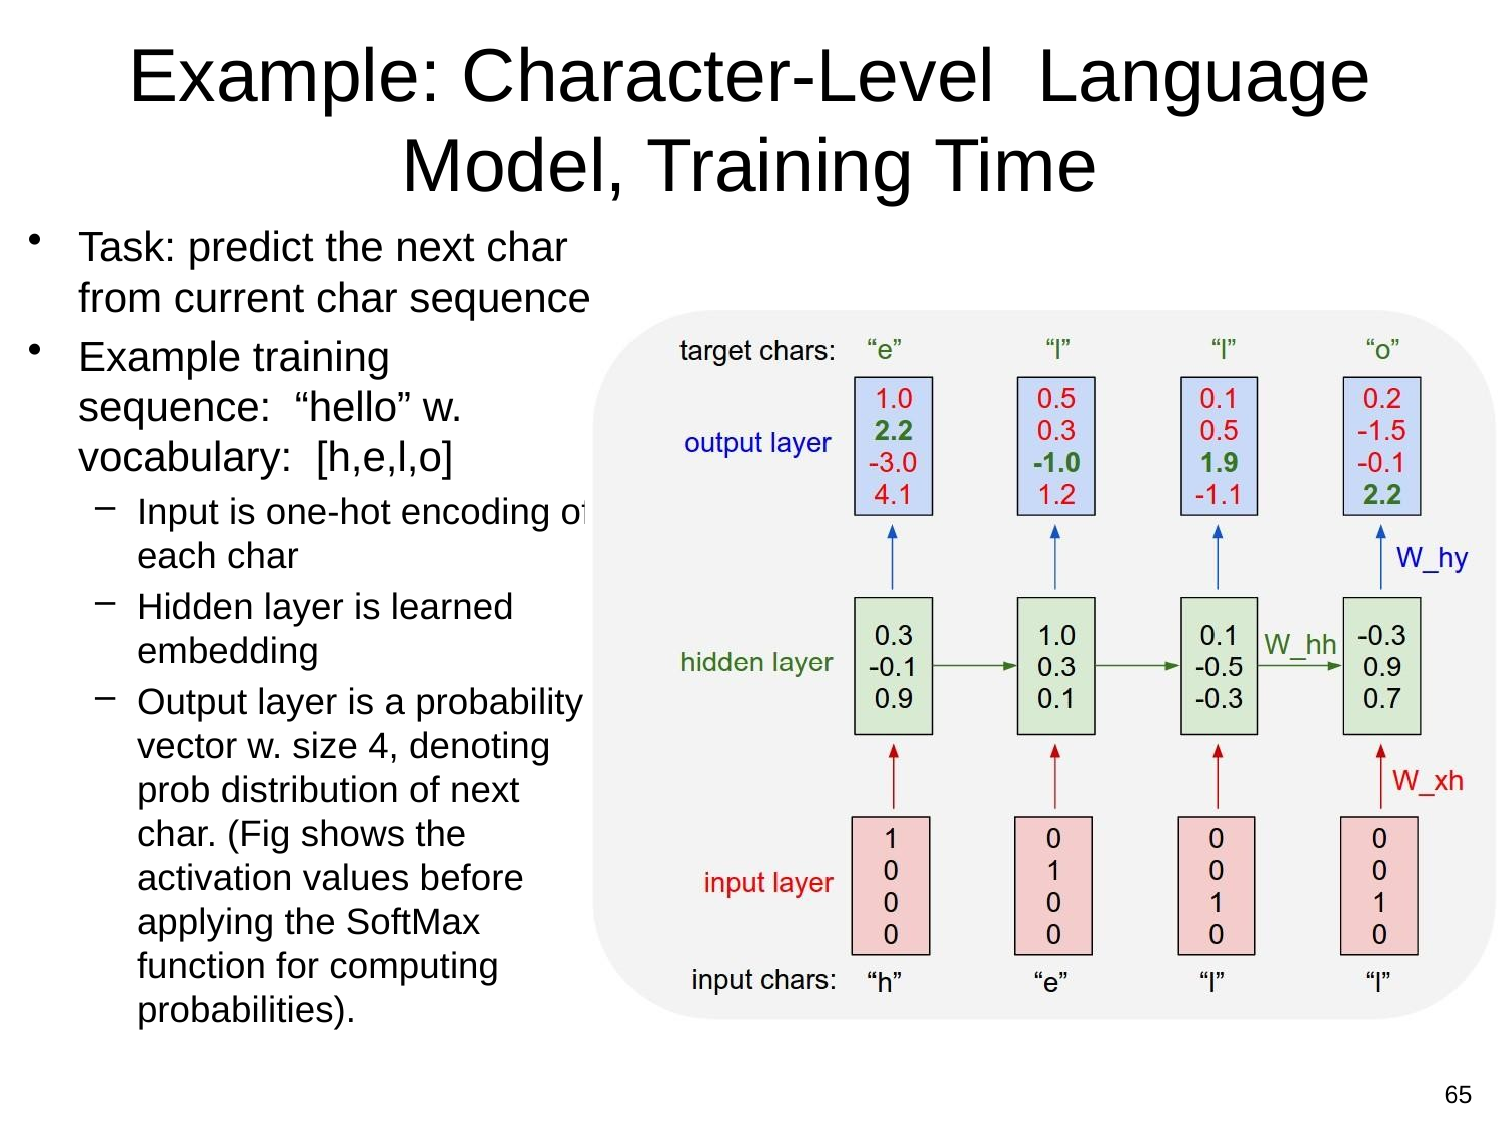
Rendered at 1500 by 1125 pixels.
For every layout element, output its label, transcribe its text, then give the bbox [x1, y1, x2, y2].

slide_number 65 [1137, 1070, 1488, 1112]
list Task: predict the next char from current char sequence Example training sequence: “hello” w. vocabulary: [h,e,l,o] Input is one-hot encoding of each char Hidden layer is learned embedding Output layer is a probability vector w. size 4, denoting prob distribution of next char. (Fig shows the activation values before applying the SoftMax function for computing probabilities). [12, 212, 609, 1081]
title Example: Character-Level Language Model, Training Time [74, 44, 1426, 188]
text_box [584, 302, 1500, 1025]
